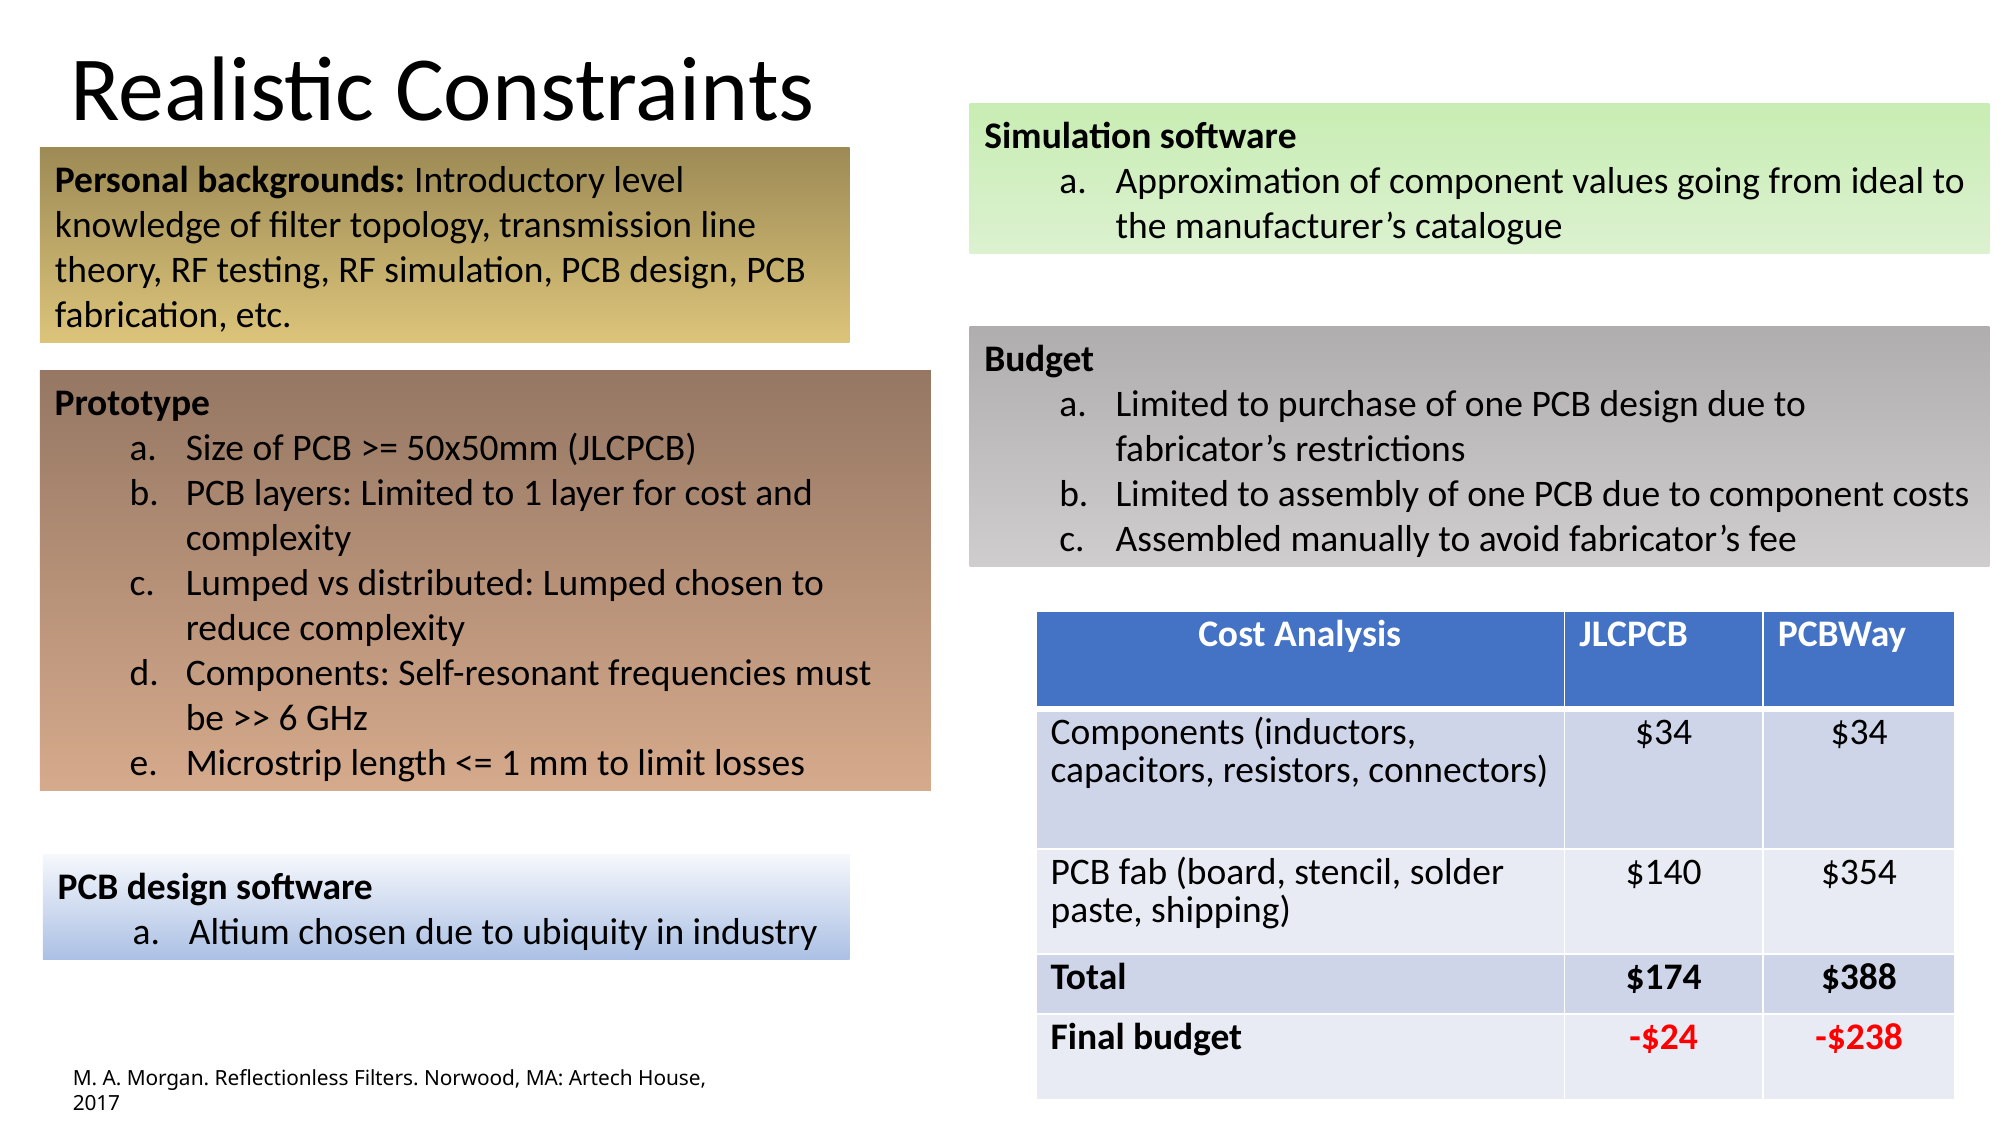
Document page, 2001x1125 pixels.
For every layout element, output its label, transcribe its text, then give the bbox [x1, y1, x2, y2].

text_box PCB design software Altium chosen due to ubiquity in industry [42, 854, 850, 960]
text_box Prototype Size of PCB >= 50x50mm (JLCPCB) PCB layers: Limited to 1 layer for cost and complexity Lumped vs distributed: Lumped chosen to reduce complexity Components: Self-resonant frequencies must be >> 6 GHz Microstrip length <= 1 mm to limit losses [39, 370, 931, 791]
table_cell -$238 [1764, 1015, 1954, 1099]
text_box Realistic Constraints [10, 21, 876, 147]
table_cell $388 [1764, 955, 1954, 1013]
table_cell $174 [1565, 955, 1762, 1013]
table_cell Total [1037, 955, 1564, 1013]
text_box Personal backgrounds: Introductory level knowledge of filter topology, transmission line theory, RF testing, RF simulation, PCB design, PCB fabrication, etc. [39, 147, 850, 343]
table_header PCBWay [1764, 612, 1954, 706]
text_box Budget Limited to purchase of one PCB design due to fabricator’s restrictions Limited to assembly of one PCB due to component costs Assembled manually to avoid fabricator’s fee [969, 326, 1990, 567]
table_cell Components (inductors, capacitors, resistors, connectors) [1037, 712, 1564, 848]
table_header Cost Analysis [1037, 612, 1564, 706]
text_box M. A. Morgan. Reflectionless Filters. Norwood, MA: Artech House, 2017 [58, 1057, 737, 1122]
table_cell $140 [1565, 850, 1762, 953]
table_cell $34 [1565, 712, 1762, 848]
text_box Simulation software Approximation of component values going from ideal to the manufacturer’s catalogue [969, 103, 1990, 254]
table_cell $34 [1764, 712, 1954, 848]
table_cell PCB fab (board, stencil, solder paste, shipping) [1037, 850, 1564, 953]
table_cell $354 [1764, 850, 1954, 953]
table_header JLCPCB [1565, 612, 1762, 706]
table_cell -$24 [1565, 1015, 1762, 1099]
table_cell Final budget [1037, 1015, 1564, 1099]
